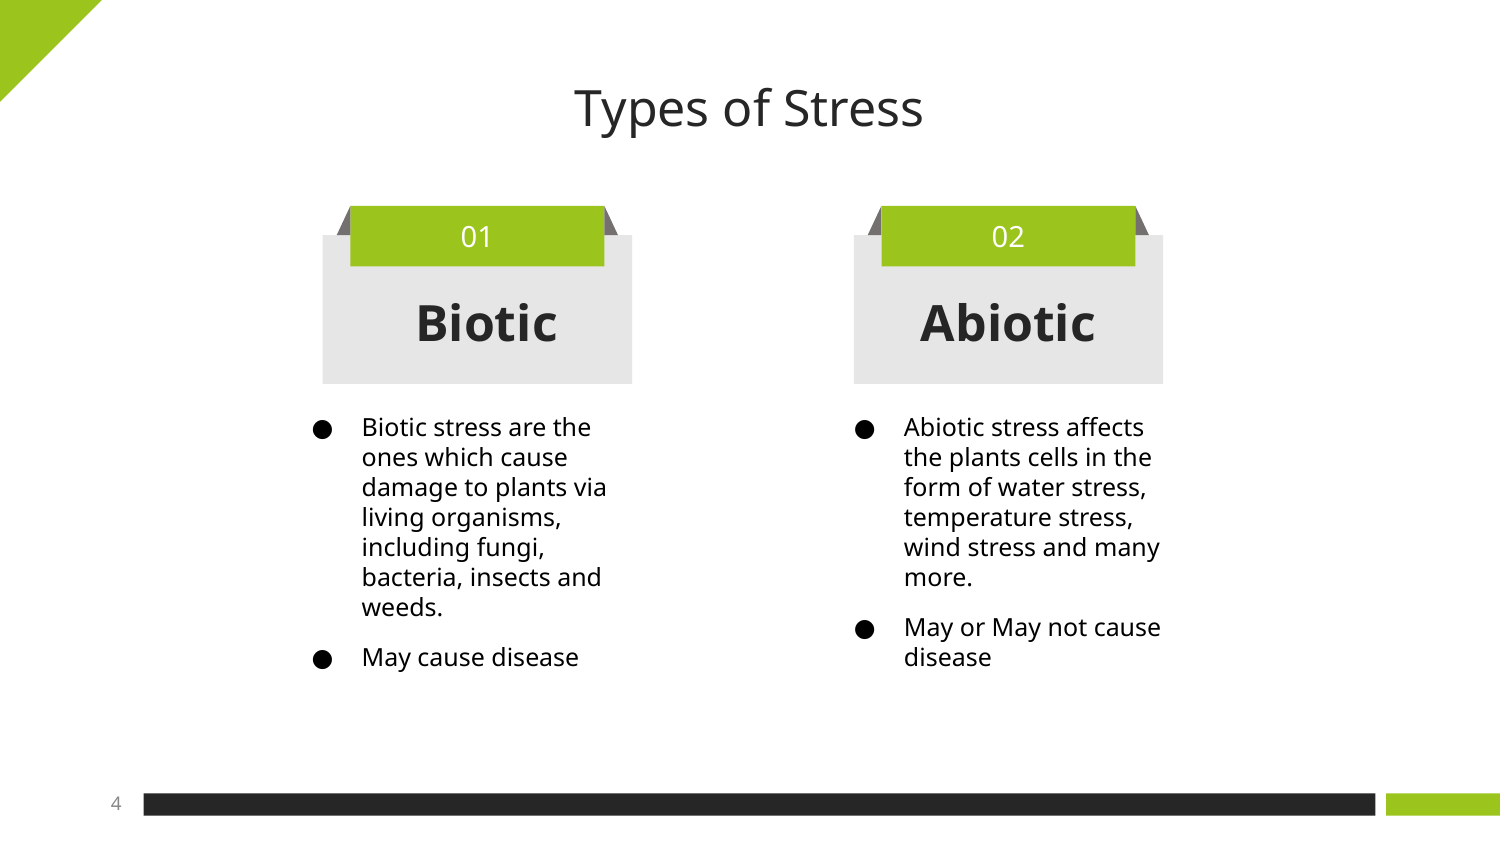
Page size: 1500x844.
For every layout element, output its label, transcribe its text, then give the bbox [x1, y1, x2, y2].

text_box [286, 205, 633, 685]
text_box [828, 205, 1164, 685]
text_box [1386, 793, 1500, 816]
text_box [0, 0, 102, 102]
slide_number ‹#› [50, 782, 133, 827]
text_box [143, 793, 1376, 816]
text_box Types of Stress [88, 76, 1412, 138]
